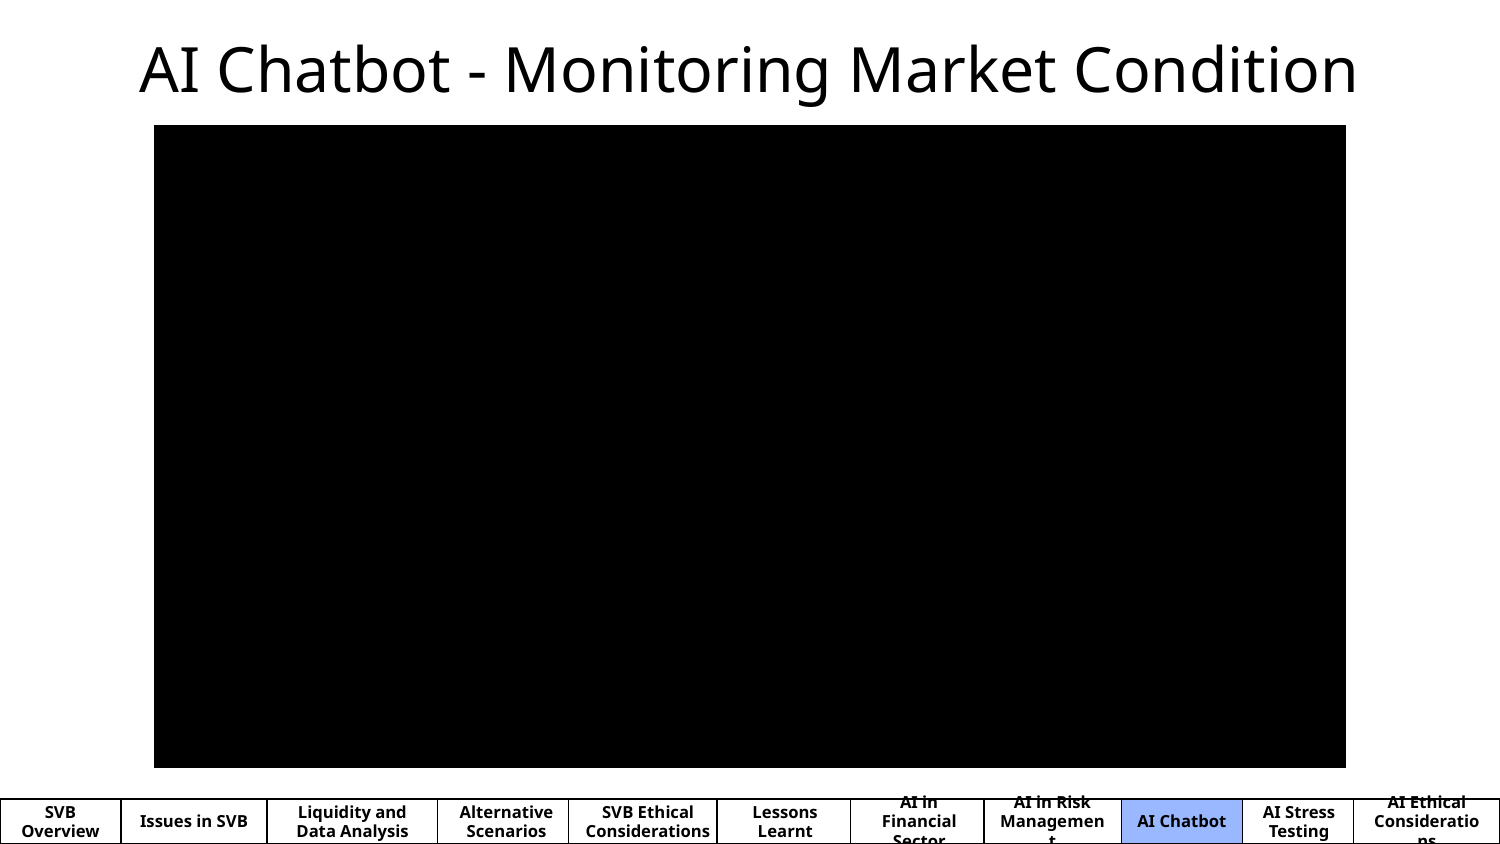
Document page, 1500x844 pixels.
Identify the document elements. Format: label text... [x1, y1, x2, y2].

text_box Liquidity and Data Analysis [267, 798, 437, 844]
title AI Chatbot - Monitoring Market Condition [75, 41, 1425, 94]
text_box AI Ethical Considerations [1353, 798, 1500, 844]
text_box SVB Overview [0, 798, 120, 844]
text_box AI in Risk Management [983, 798, 1121, 844]
text_box SVB Ethical Considerations [568, 798, 716, 844]
text_box AI Chatbot [1121, 798, 1242, 844]
text_box AI in Financial Sector [850, 798, 983, 844]
text_box AI Stress Testing [1242, 798, 1353, 844]
text_box Issues in SVB [120, 798, 267, 844]
text_box Alternative Scenarios [437, 798, 568, 844]
text_box Lessons Learnt [716, 798, 850, 844]
picture [153, 125, 1347, 768]
